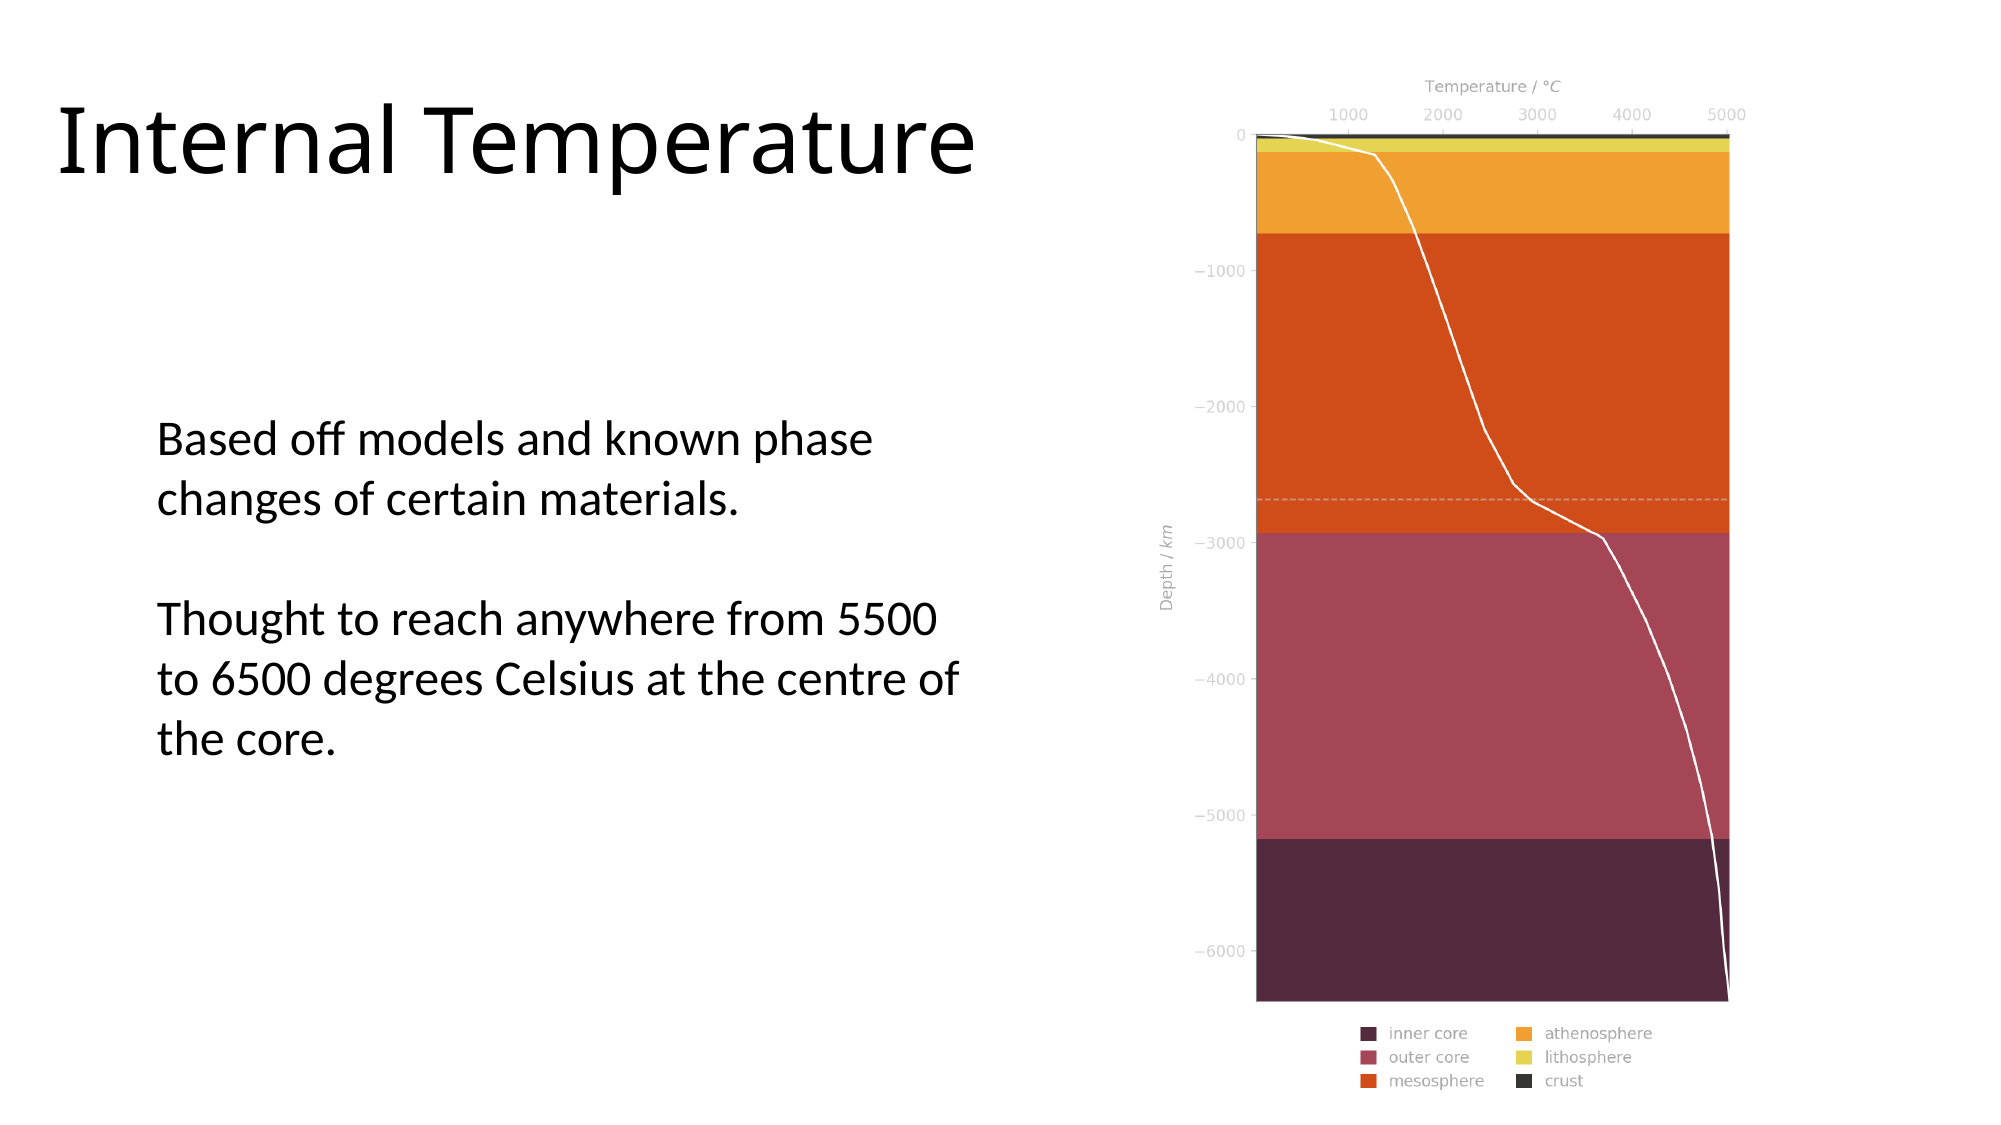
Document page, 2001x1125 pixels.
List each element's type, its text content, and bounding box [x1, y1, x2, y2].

text_box Based off models and known phase changes of certain materials. Thought to reach anywhere from 5500 to 6500 degrees Celsius at the centre of the core. [142, 397, 980, 863]
text_box Internal Temperature [43, 35, 1121, 253]
picture [1121, 0, 1797, 1125]
